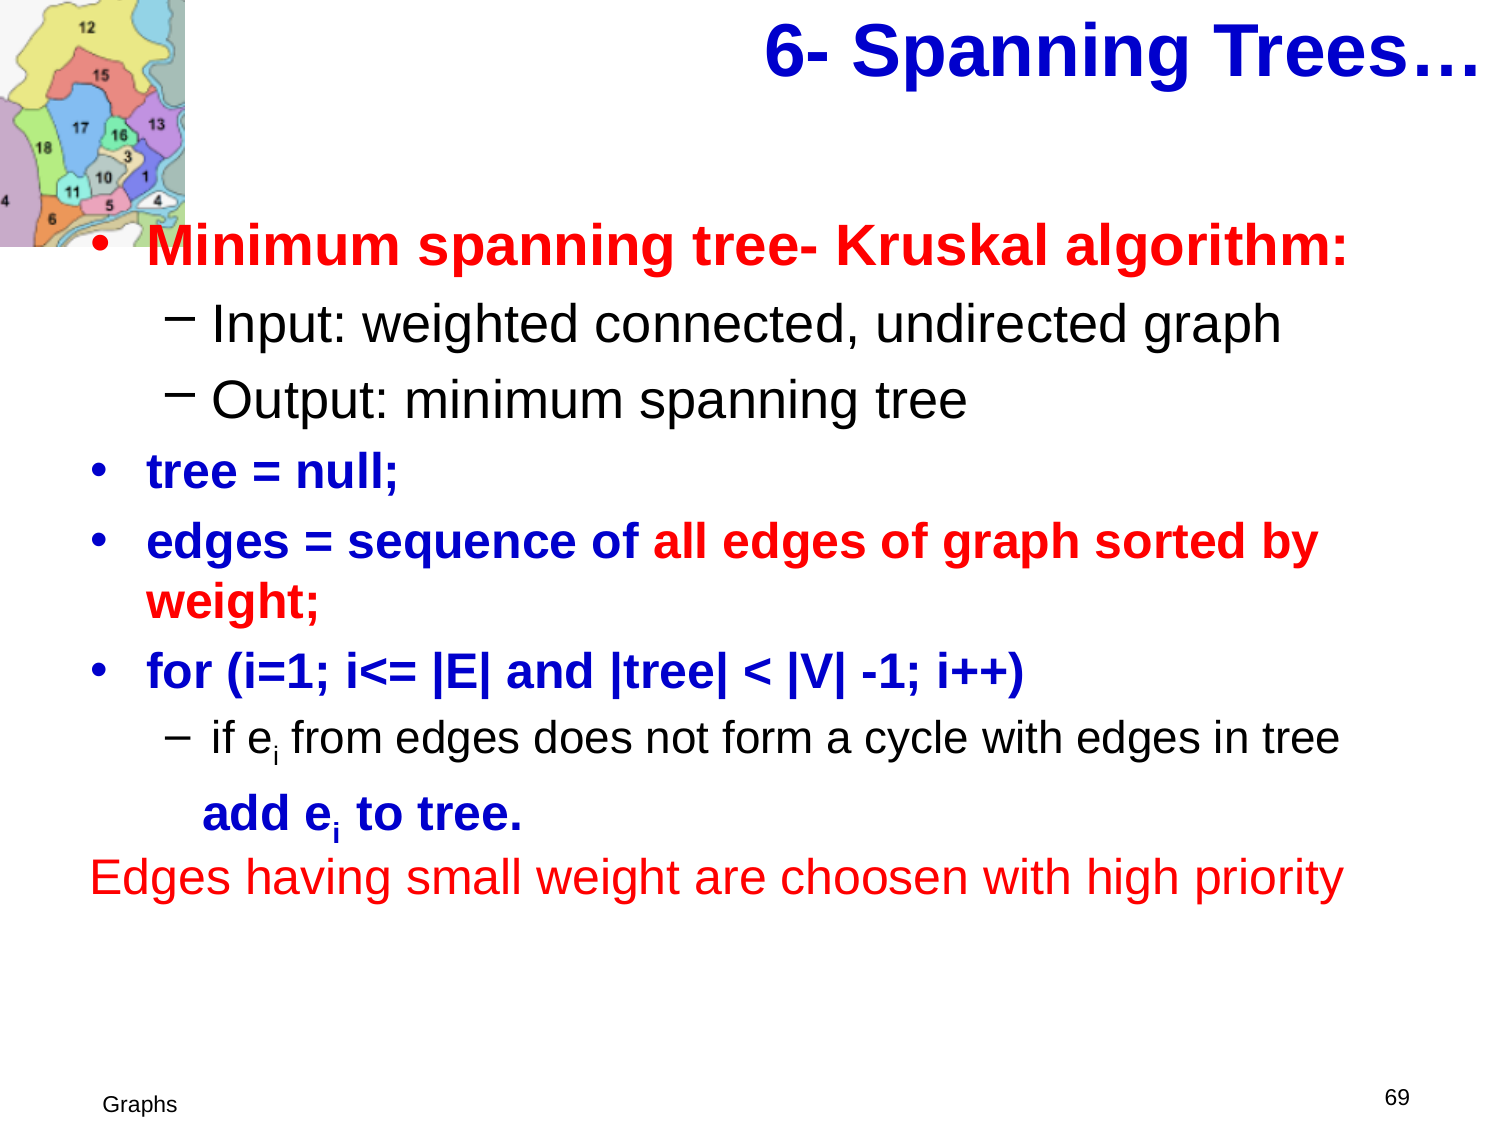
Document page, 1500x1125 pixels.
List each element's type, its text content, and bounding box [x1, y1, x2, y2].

title 6- Spanning Trees… [74, 0, 1500, 93]
slide_number 69 [1312, 1074, 1426, 1113]
list Minimum spanning tree- Kruskal algorithm: Input: weighted connected, undirected graph Output: minimum spanning tree tree = null; edges = sequence of all edges of graph sorted by weight; for (i=1; i<= |E| and |tree| < |V| -1; i++) if ei from edges does not form a cycle with edges in tree add ei to tree. [74, 199, 1500, 801]
picture [0, 0, 185, 247]
text_box Edges having small weight are choosen with high priority [75, 837, 1450, 913]
